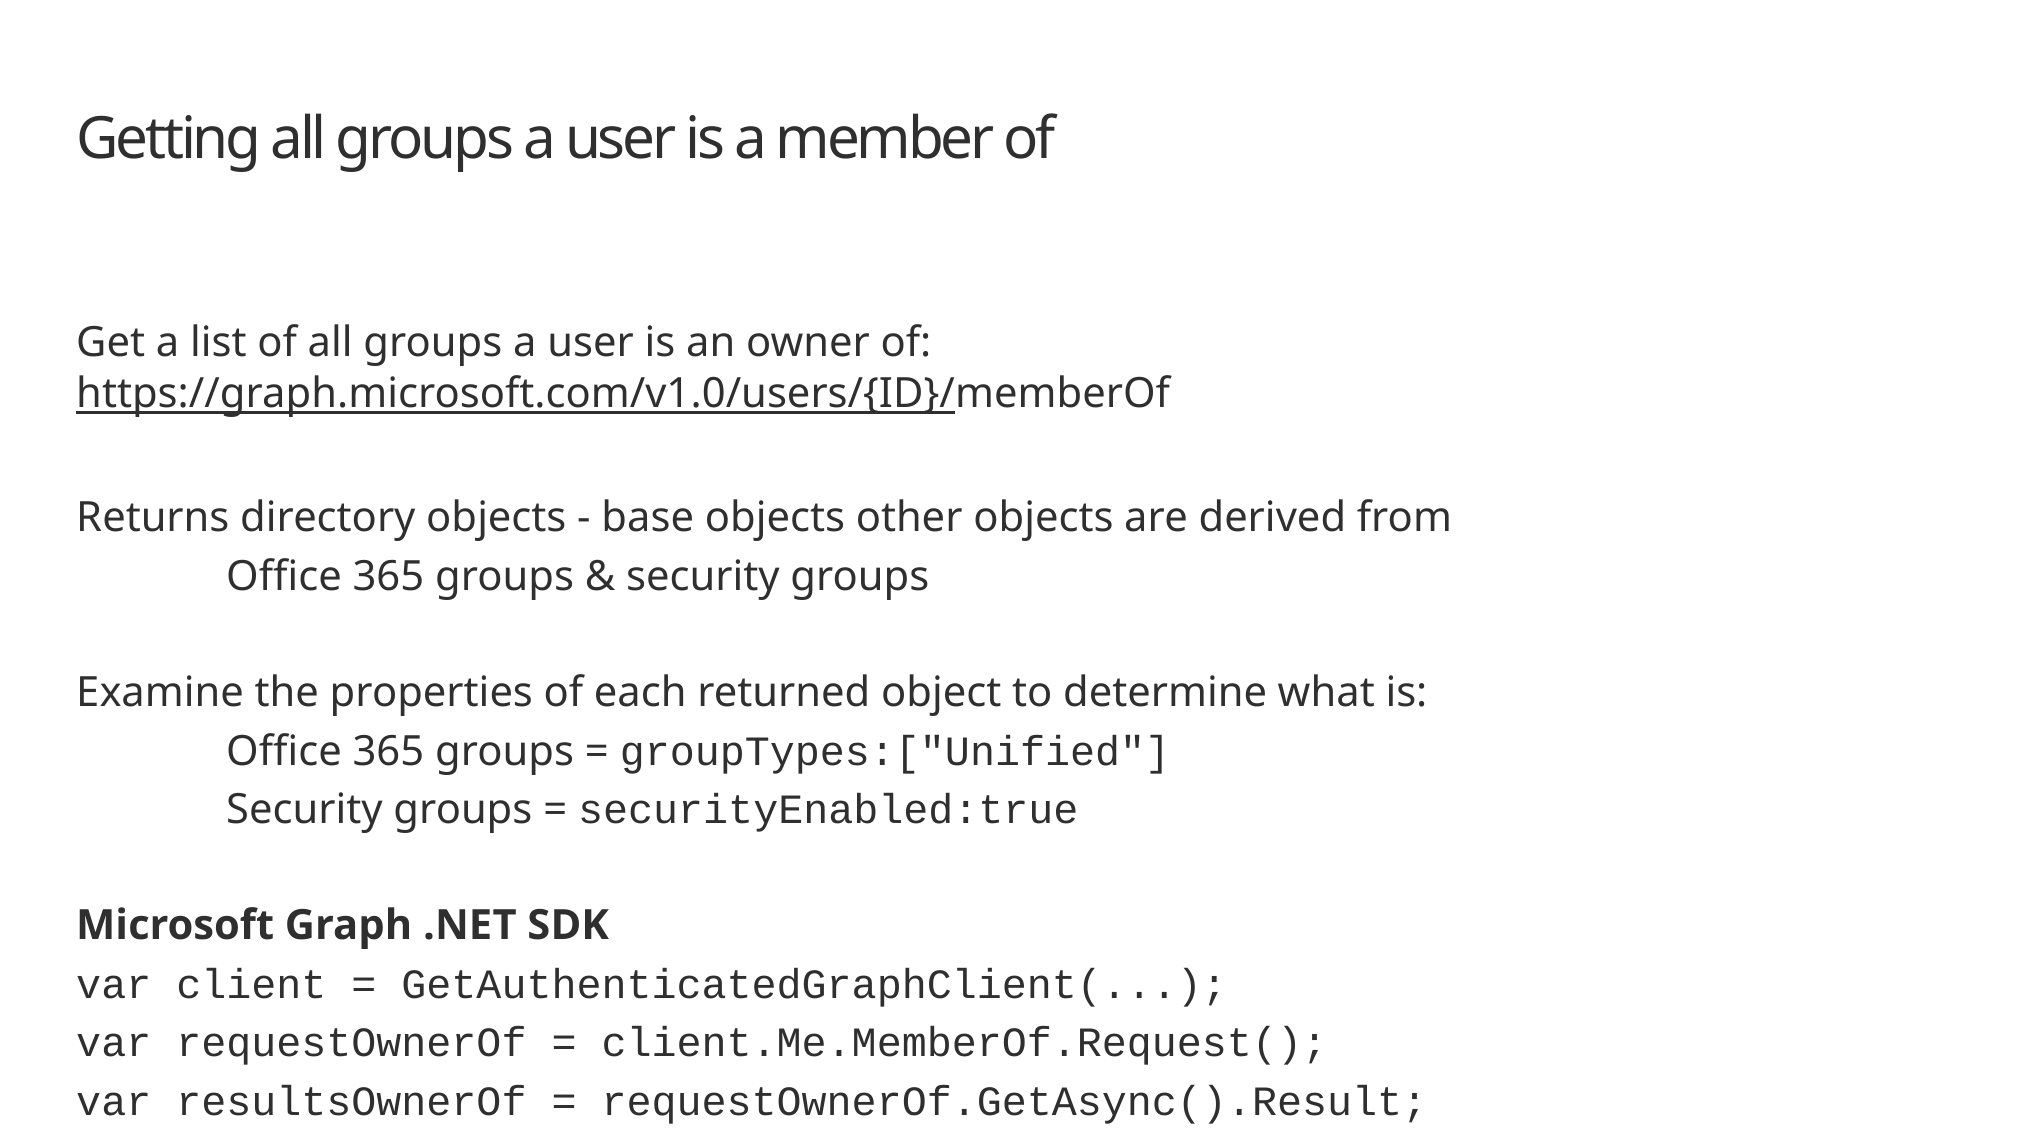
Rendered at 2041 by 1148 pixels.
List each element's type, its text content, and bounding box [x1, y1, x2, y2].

list Get a list of all groups a user is an owner of: https://graph.microsoft.com/v1.0/users/{ID}/memberOf Returns directory objects - base objects other objects are derived from Office 365 groups & security groups Examine the properties of each returned object to determine what is: Office 365 groups = groupTypes:["Unified"] Security groups = securityEnabled:true Microsoft Graph .NET SDK var client = GetAuthenticatedGraphClient(...); var requestOwnerOf = client.Me.MemberOf.Request(); var resultsOwnerOf = requestOwnerOf.GetAsync().Result; [76, 314, 1969, 1148]
title Getting all groups a user is a member of [76, 103, 1969, 172]
